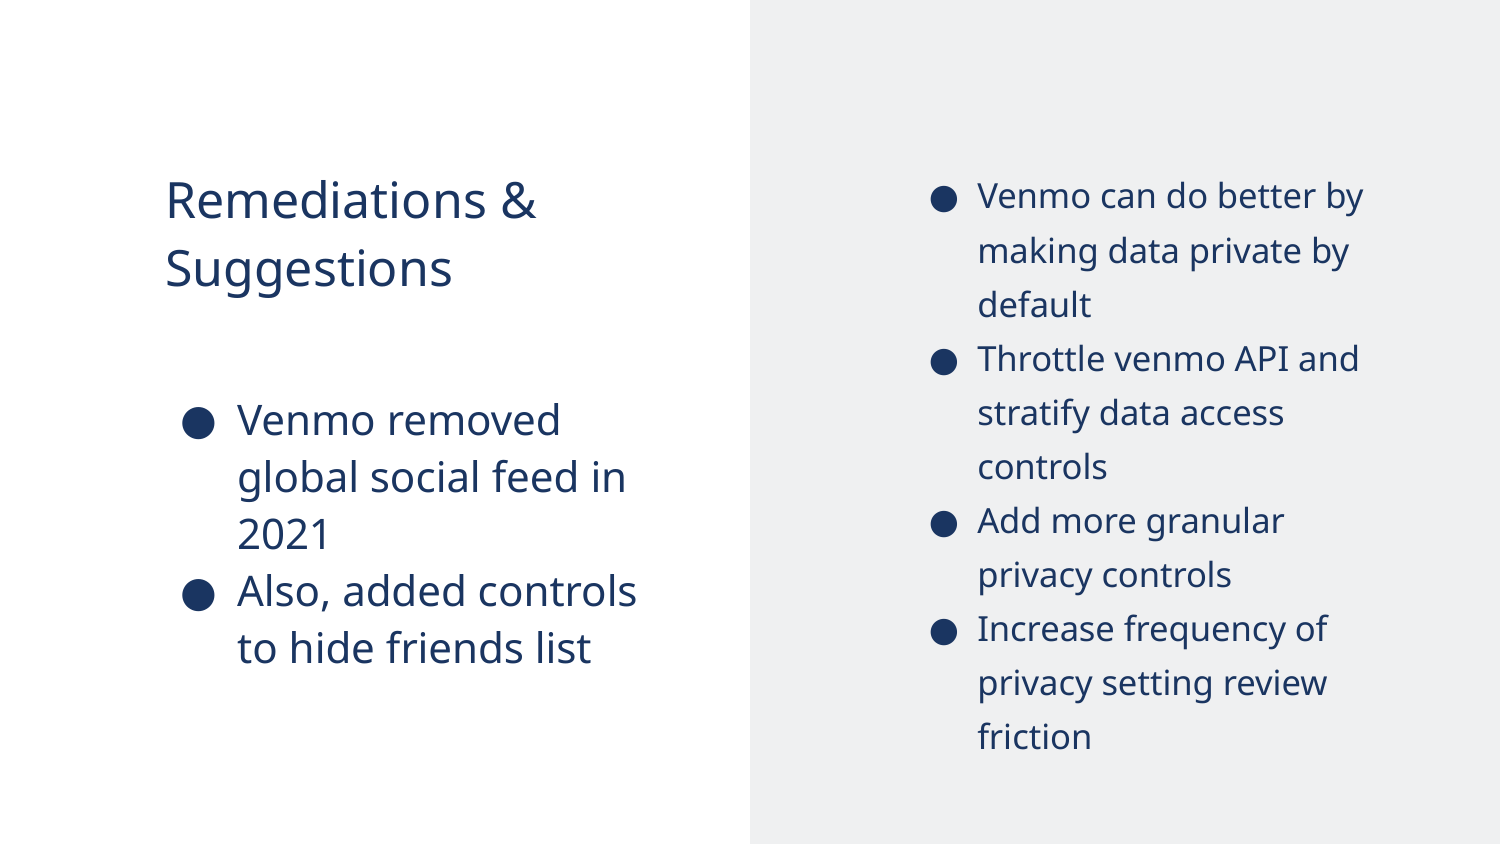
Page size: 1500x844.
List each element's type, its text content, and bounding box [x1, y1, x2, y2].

list Venmo can do better by making data private by default Throttle venmo API and stratify data access controls Add more granular privacy controls Increase frequency of privacy setting review friction [900, 150, 1390, 779]
subtitle Venmo removed global social feed in 2021 Also, added controls to hide friends list [150, 375, 661, 737]
title Remediations & Suggestions [150, 150, 661, 325]
picture [0, 0, 1500, 844]
